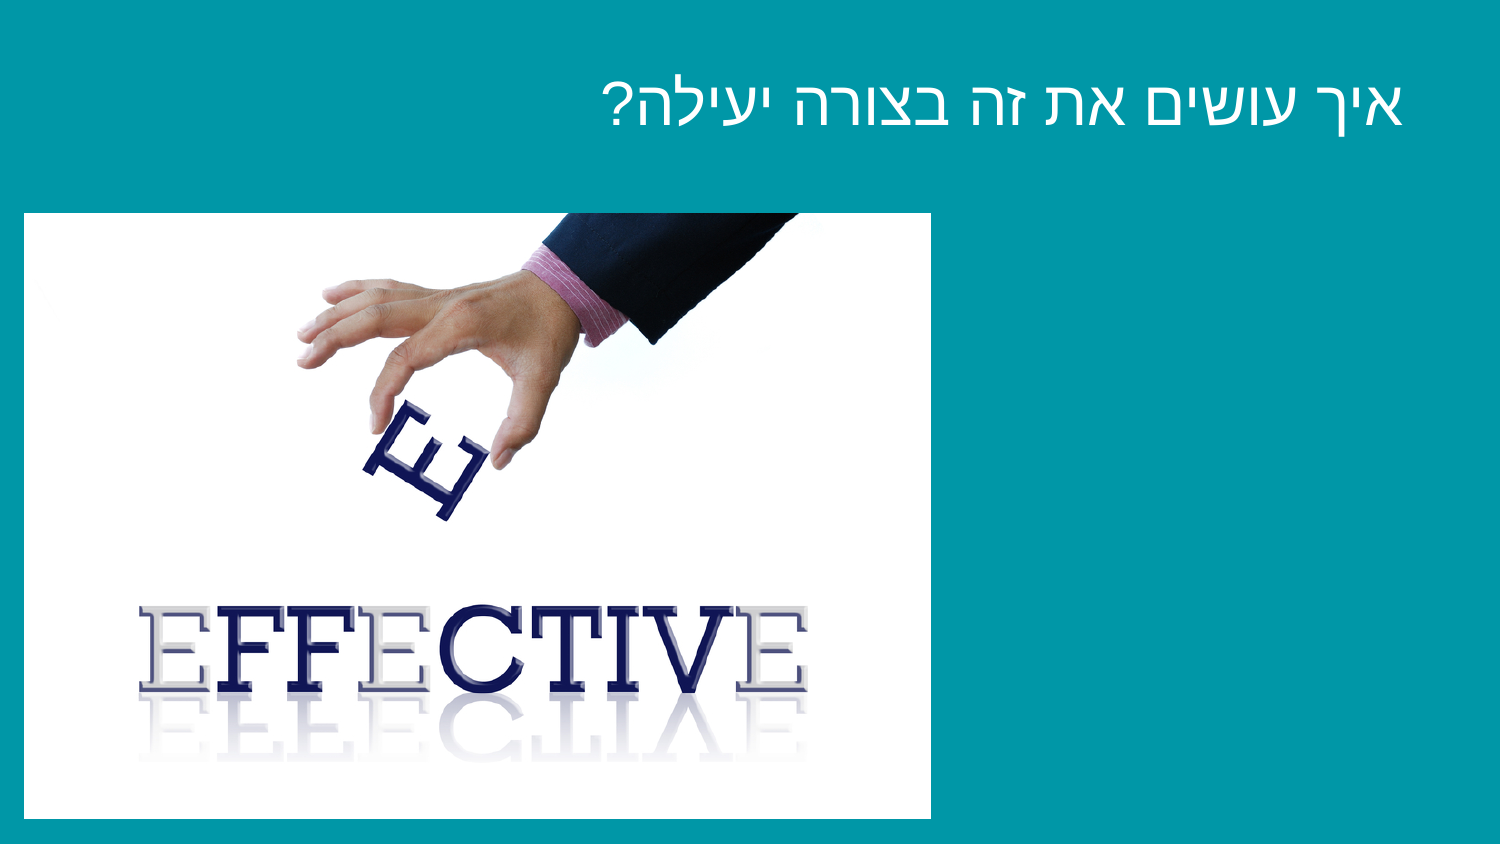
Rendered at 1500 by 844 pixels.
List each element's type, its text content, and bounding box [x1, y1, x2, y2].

text_box איך עושים את זה בצורה יעילה? [216, 47, 1420, 188]
picture [24, 212, 931, 819]
